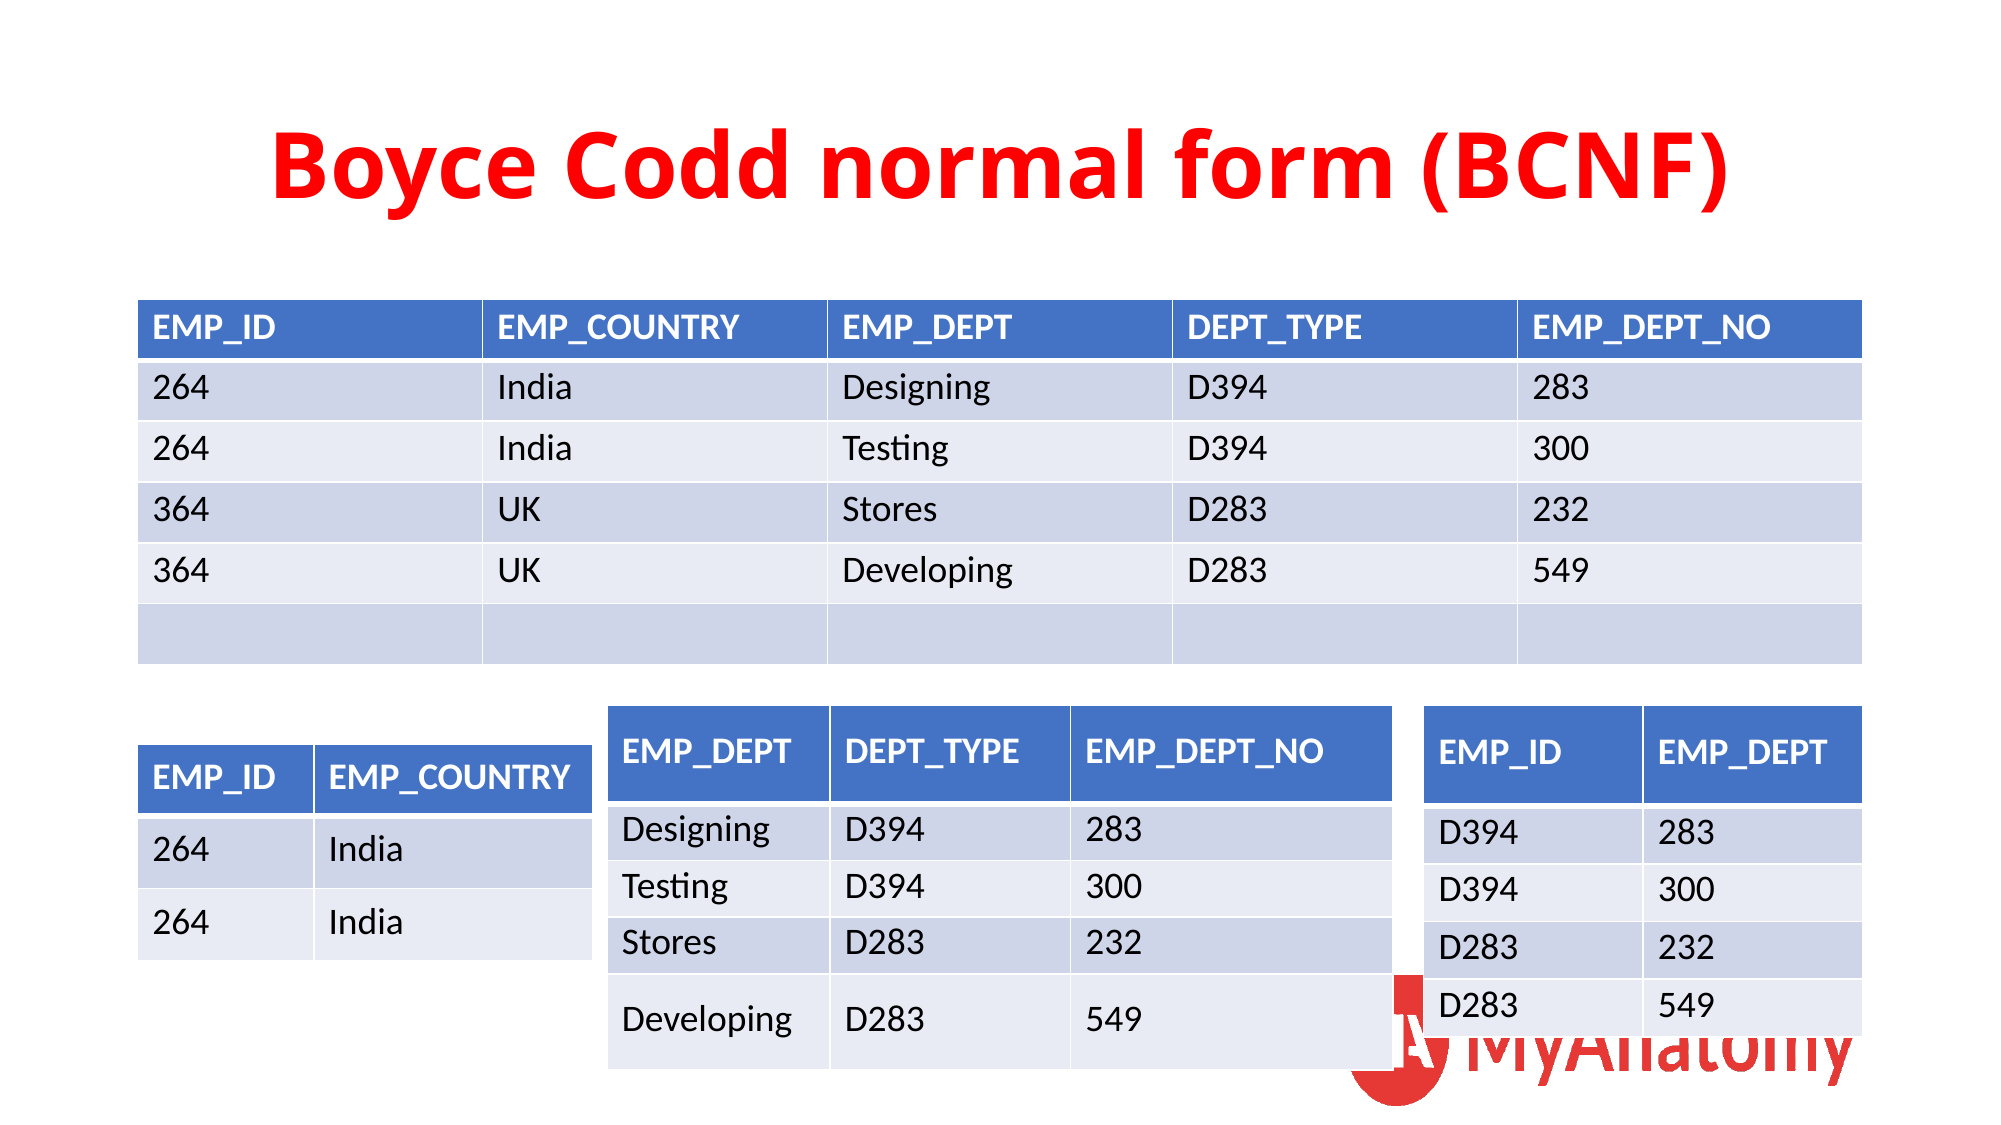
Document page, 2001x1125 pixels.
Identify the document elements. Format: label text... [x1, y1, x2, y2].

table_cell 232 [1071, 918, 1392, 973]
table_cell 283 [1644, 809, 1862, 863]
table_header EMP_ID [138, 300, 482, 358]
table_cell D394 [1424, 865, 1642, 921]
table_cell India [315, 889, 592, 960]
table_cell 549 [1644, 980, 1862, 1036]
table_cell 264 [138, 422, 482, 481]
table_cell Designing [608, 807, 829, 860]
table_header DEPT_TYPE [1173, 300, 1517, 358]
table_cell 300 [1644, 865, 1862, 921]
table_cell 264 [138, 363, 482, 420]
table_header EMP_ID [1424, 706, 1642, 803]
table_cell D283 [831, 918, 1070, 973]
table_header EMP_DEPT [608, 706, 829, 801]
table_cell D283 [1424, 980, 1642, 1036]
table_cell D394 [831, 807, 1070, 860]
table_header EMP_DEPT_NO [1071, 706, 1392, 801]
table_cell 549 [1518, 544, 1862, 603]
table_cell India [483, 422, 827, 481]
table_cell [483, 604, 827, 664]
table_cell Stores [828, 483, 1172, 542]
table_cell India [483, 363, 827, 420]
table_cell D394 [1424, 809, 1642, 863]
table_cell [828, 604, 1172, 664]
title Boyce Codd normal form (BCNF) [137, 59, 1863, 278]
table_cell D283 [1424, 922, 1642, 978]
table_cell D283 [1173, 483, 1517, 542]
table_cell UK [483, 544, 827, 603]
table_header EMP_ID [138, 745, 313, 813]
table_cell 300 [1518, 422, 1862, 481]
table_cell 549 [1071, 975, 1392, 1069]
table_cell D283 [831, 975, 1070, 1069]
table_cell D394 [1173, 422, 1517, 481]
table_cell 364 [138, 483, 482, 542]
table_cell D394 [831, 861, 1070, 916]
table_cell UK [483, 483, 827, 542]
table_header EMP_DEPT_NO [1518, 300, 1862, 358]
table_cell Developing [608, 975, 829, 1069]
table_cell 264 [138, 819, 313, 888]
table_cell 283 [1518, 363, 1862, 420]
table_cell Testing [828, 422, 1172, 481]
table_cell 300 [1071, 861, 1392, 916]
table_cell 232 [1644, 922, 1862, 978]
table_cell [138, 604, 482, 664]
table_header EMP_COUNTRY [315, 745, 592, 813]
table_cell [1518, 604, 1862, 664]
picture [1337, 932, 1863, 1125]
table_cell [1173, 604, 1517, 664]
table_cell 364 [138, 544, 482, 603]
table_cell India [315, 819, 592, 888]
table_cell D283 [1173, 544, 1517, 603]
table_cell 283 [1071, 807, 1392, 860]
table_cell 232 [1518, 483, 1862, 542]
table_cell Designing [828, 363, 1172, 420]
table_header DEPT_TYPE [831, 706, 1070, 801]
table_cell Testing [608, 861, 829, 916]
table_header EMP_DEPT [1644, 706, 1862, 803]
table_header EMP_COUNTRY [483, 300, 827, 358]
table_cell Developing [828, 544, 1172, 603]
table_cell D394 [1173, 363, 1517, 420]
table_header EMP_DEPT [828, 300, 1172, 358]
table_cell 264 [138, 889, 313, 960]
table_cell Stores [608, 918, 829, 973]
